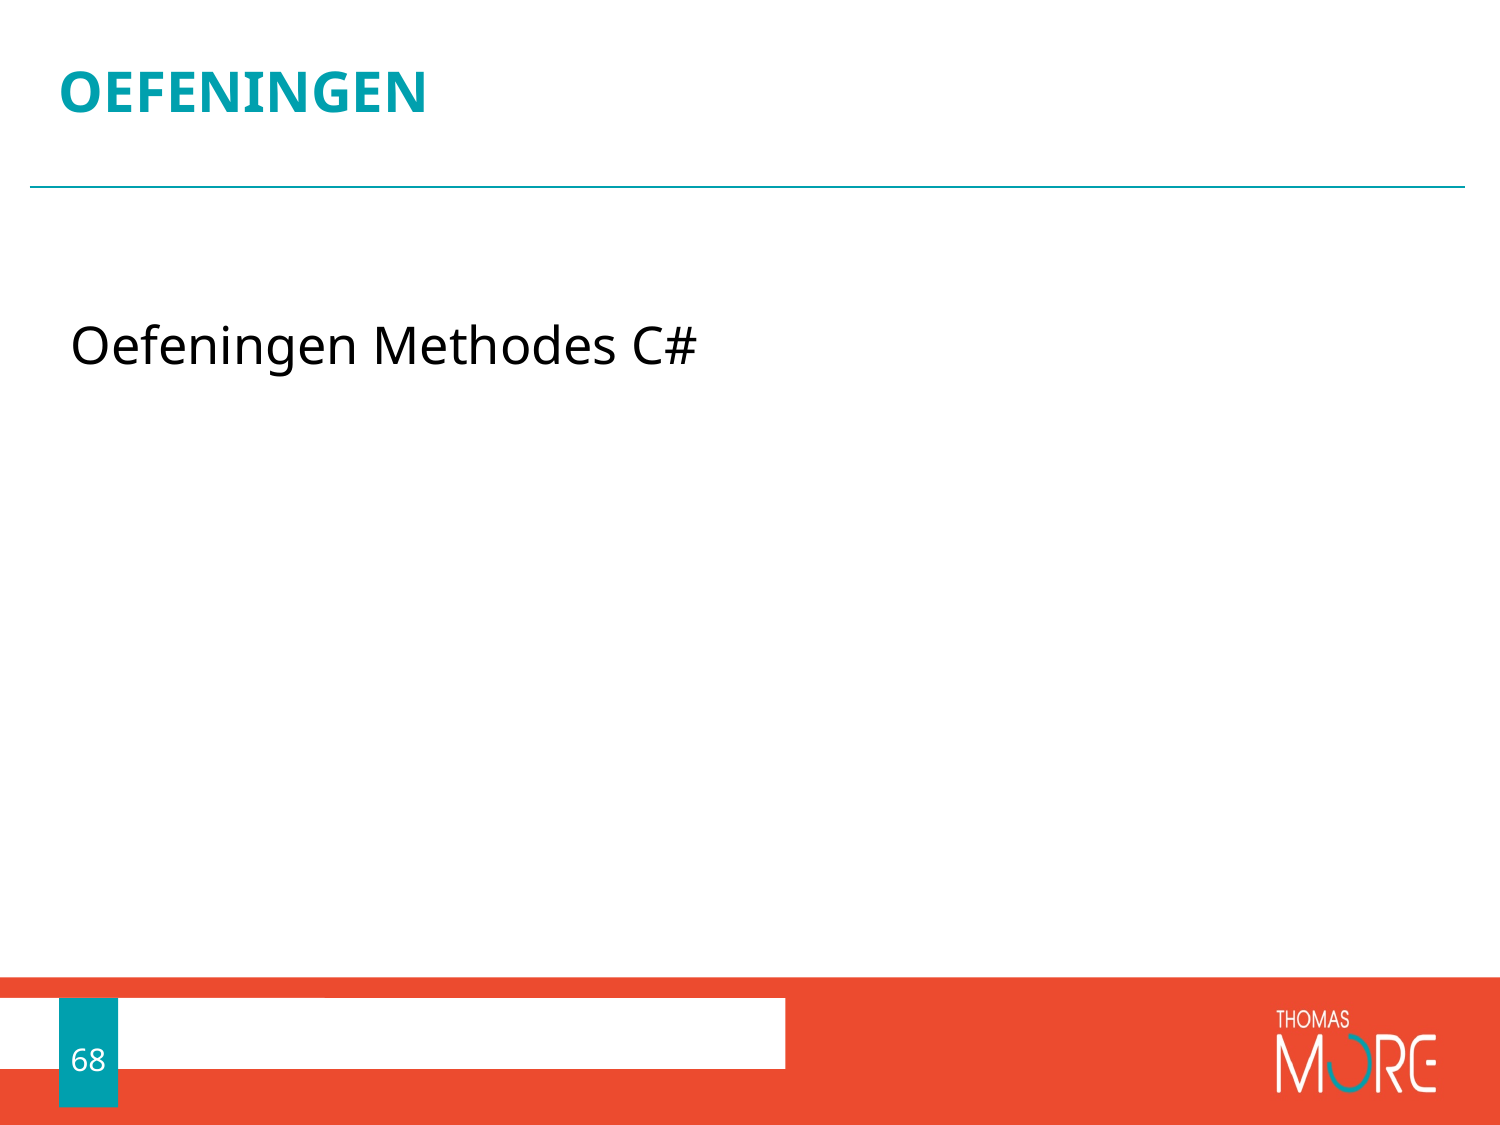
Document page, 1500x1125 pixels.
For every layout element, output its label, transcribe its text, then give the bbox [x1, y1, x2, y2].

list Oefeningen Methodes C# [0, 188, 1500, 916]
slide_number 68 [59, 998, 119, 1108]
title OEFENINGEN [0, 0, 1500, 188]
picture [1254, 980, 1458, 1122]
footer [123, 998, 786, 1069]
